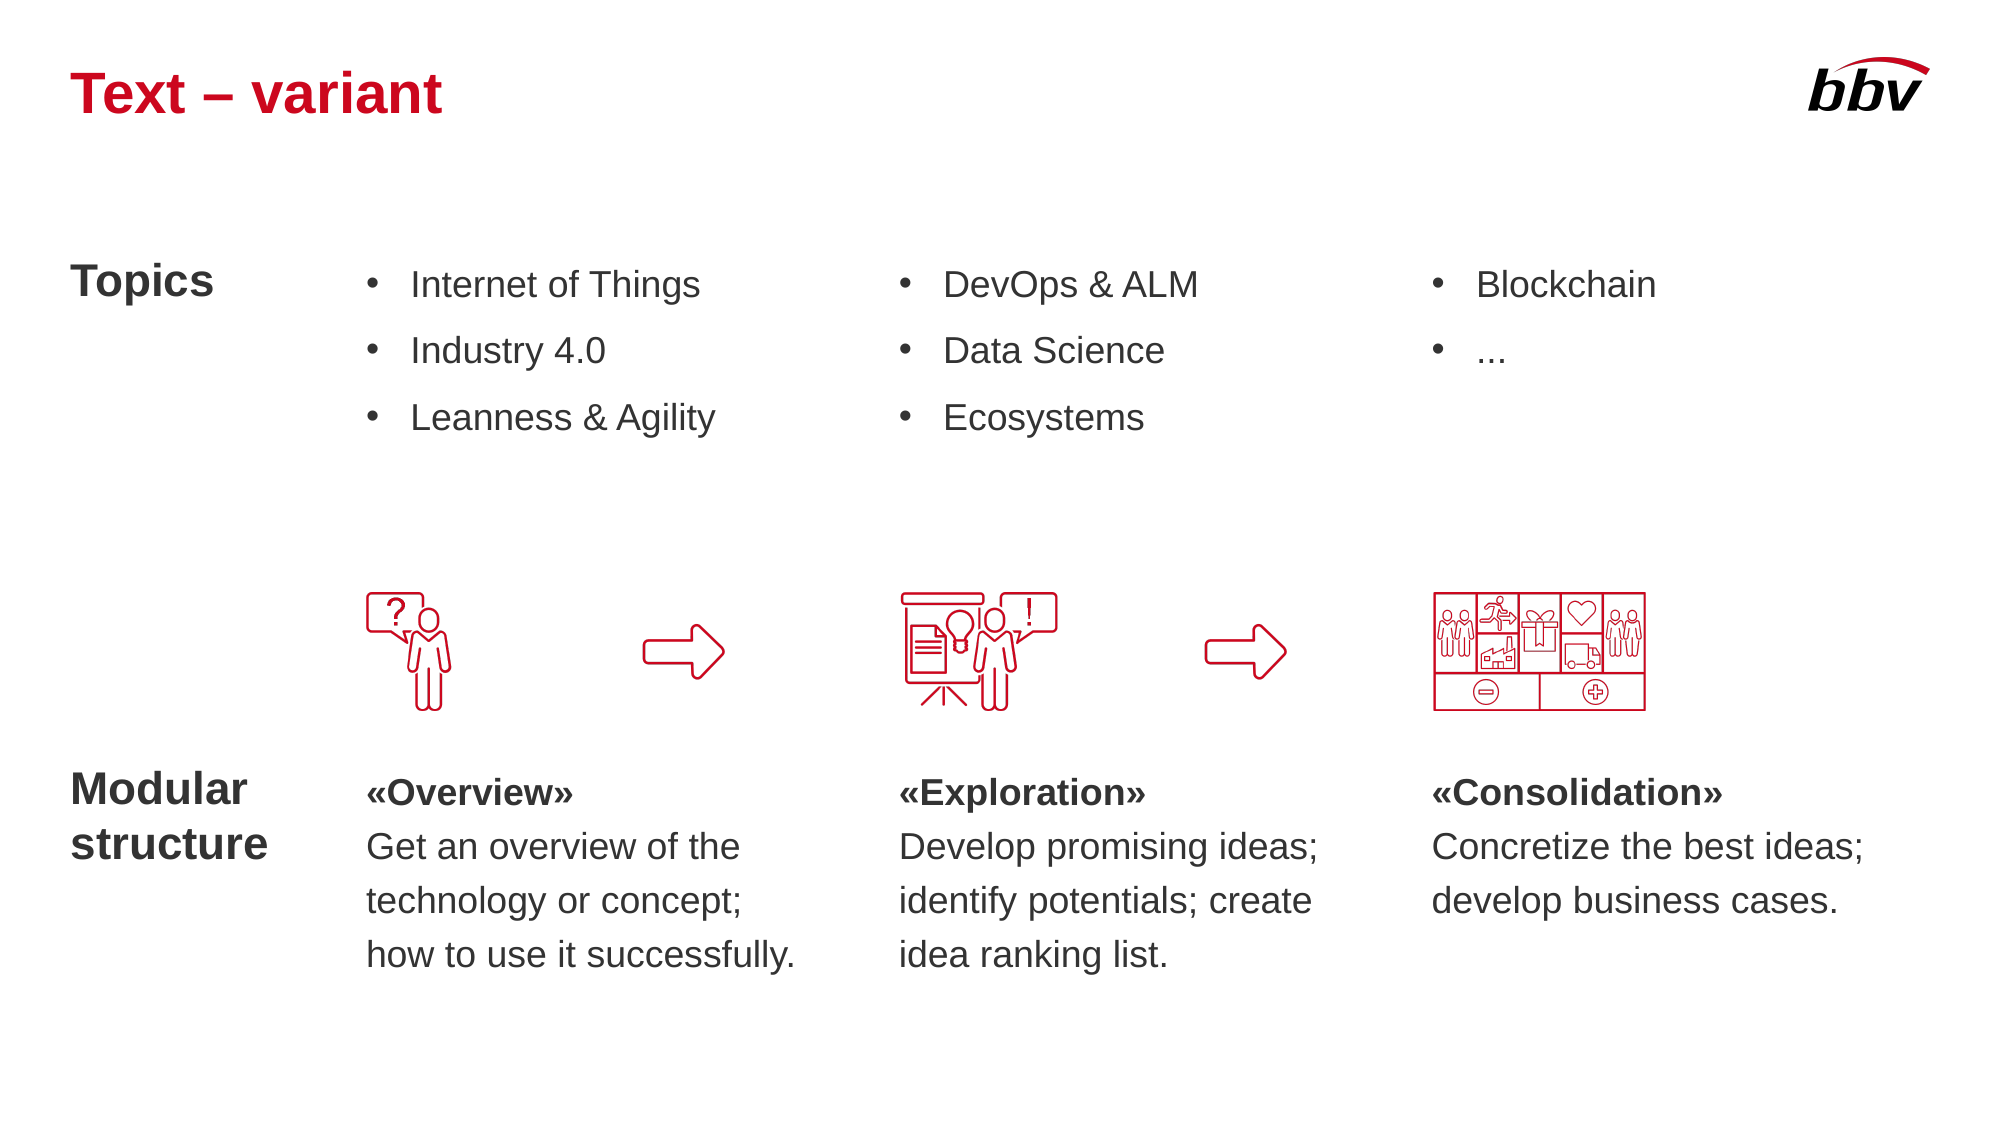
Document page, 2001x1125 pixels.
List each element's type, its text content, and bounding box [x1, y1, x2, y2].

title Text – variant [70, 0, 1666, 181]
picture [1185, 591, 1305, 711]
picture [899, 591, 1058, 711]
text_box Modular structure [70, 758, 296, 869]
picture [624, 591, 744, 711]
text_box Topics [70, 250, 296, 307]
picture [349, 591, 469, 711]
text_box «Overview» Get an overview of the technology or concept; how to use it successfully. «Exploration» Develop promising ideas; identify potentials; create idea ranking list. «Consolidation» Concretize the best ideas; develop business cases. [366, 758, 1930, 1055]
picture [1808, 57, 1930, 111]
picture [1432, 591, 1646, 711]
text_box Internet of Things Industry 4.0 Leanness & Agility DevOps & ALM Data Science Ecosystems Blockchain ... [366, 250, 1930, 453]
